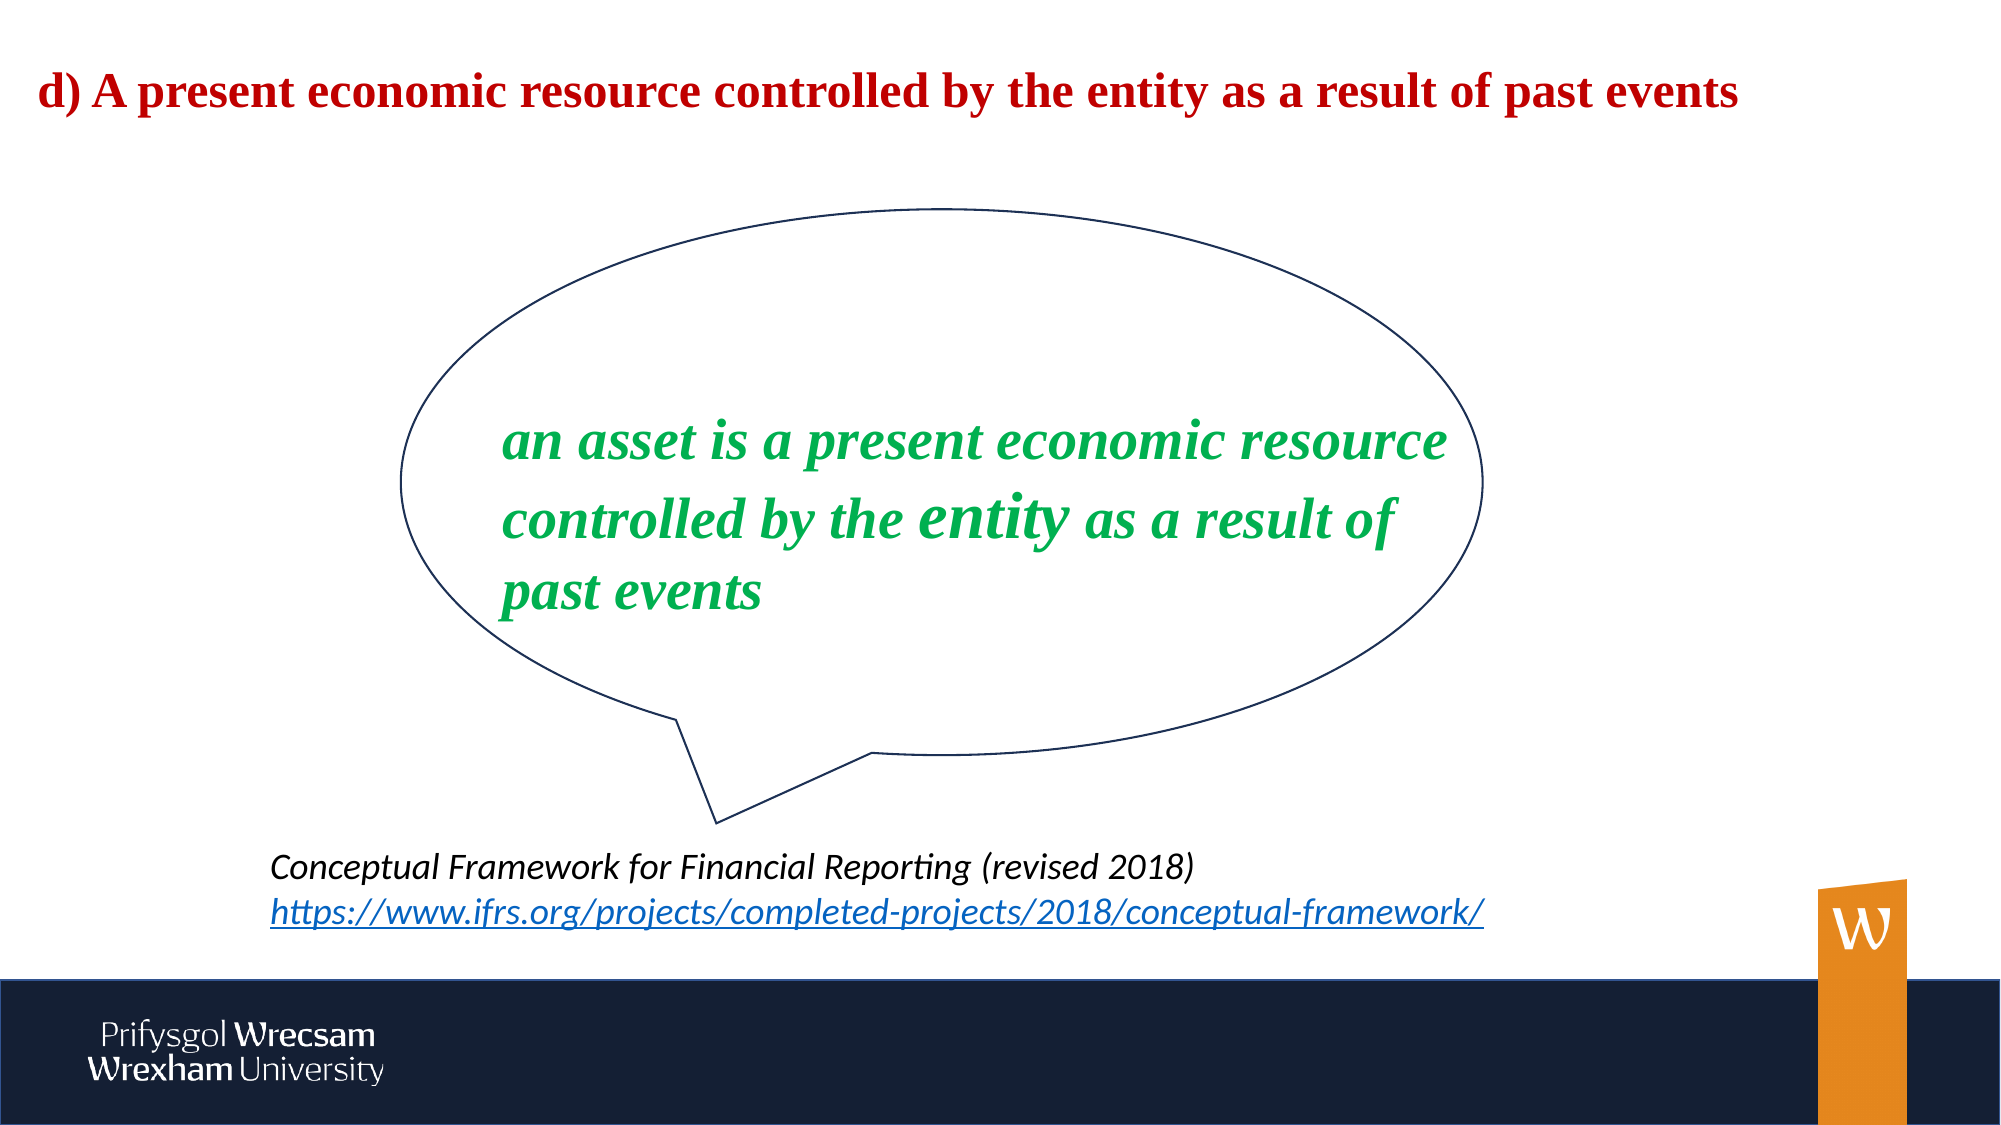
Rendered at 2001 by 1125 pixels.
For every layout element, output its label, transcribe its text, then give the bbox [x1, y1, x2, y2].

text_box [1478, 442, 1484, 522]
picture [1818, 879, 1907, 1125]
text_box [399, 208, 1455, 825]
text_box d) A present economic resource controlled by the entity as a result of past events [0, 19, 1811, 262]
text_box Conceptual Framework for Financial Reporting (revised 2018) https://www.ifrs.org/projects/completed-projects/2018/conceptual-framework/ [255, 834, 1500, 984]
text_box an asset is a present economic resource controlled by the entity as a result of past events [487, 394, 1478, 629]
